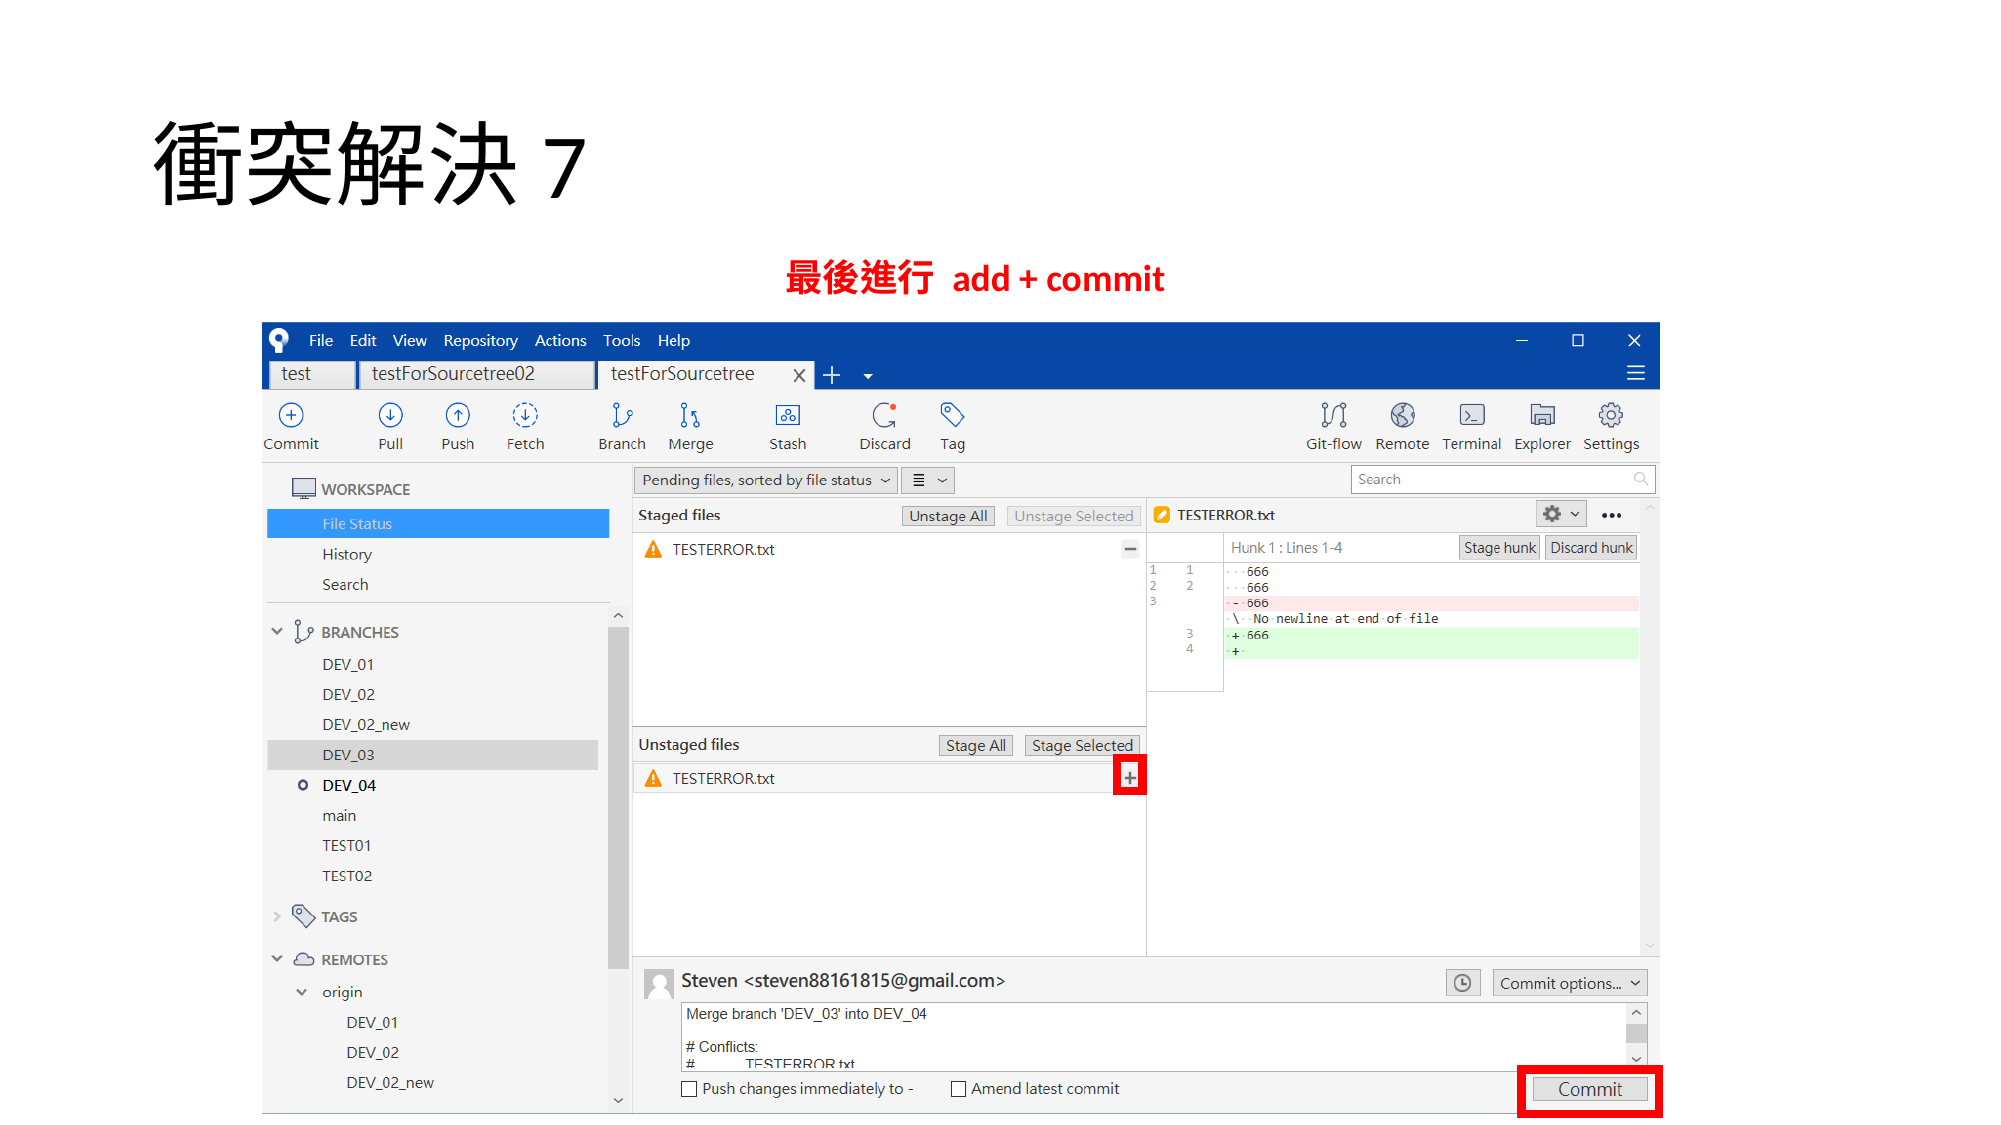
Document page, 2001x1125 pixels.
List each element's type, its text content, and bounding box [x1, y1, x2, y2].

title 衝突解決7 [137, 59, 1863, 278]
text_box 最後進行 add + commit [770, 246, 1187, 307]
picture [262, 321, 1660, 1114]
